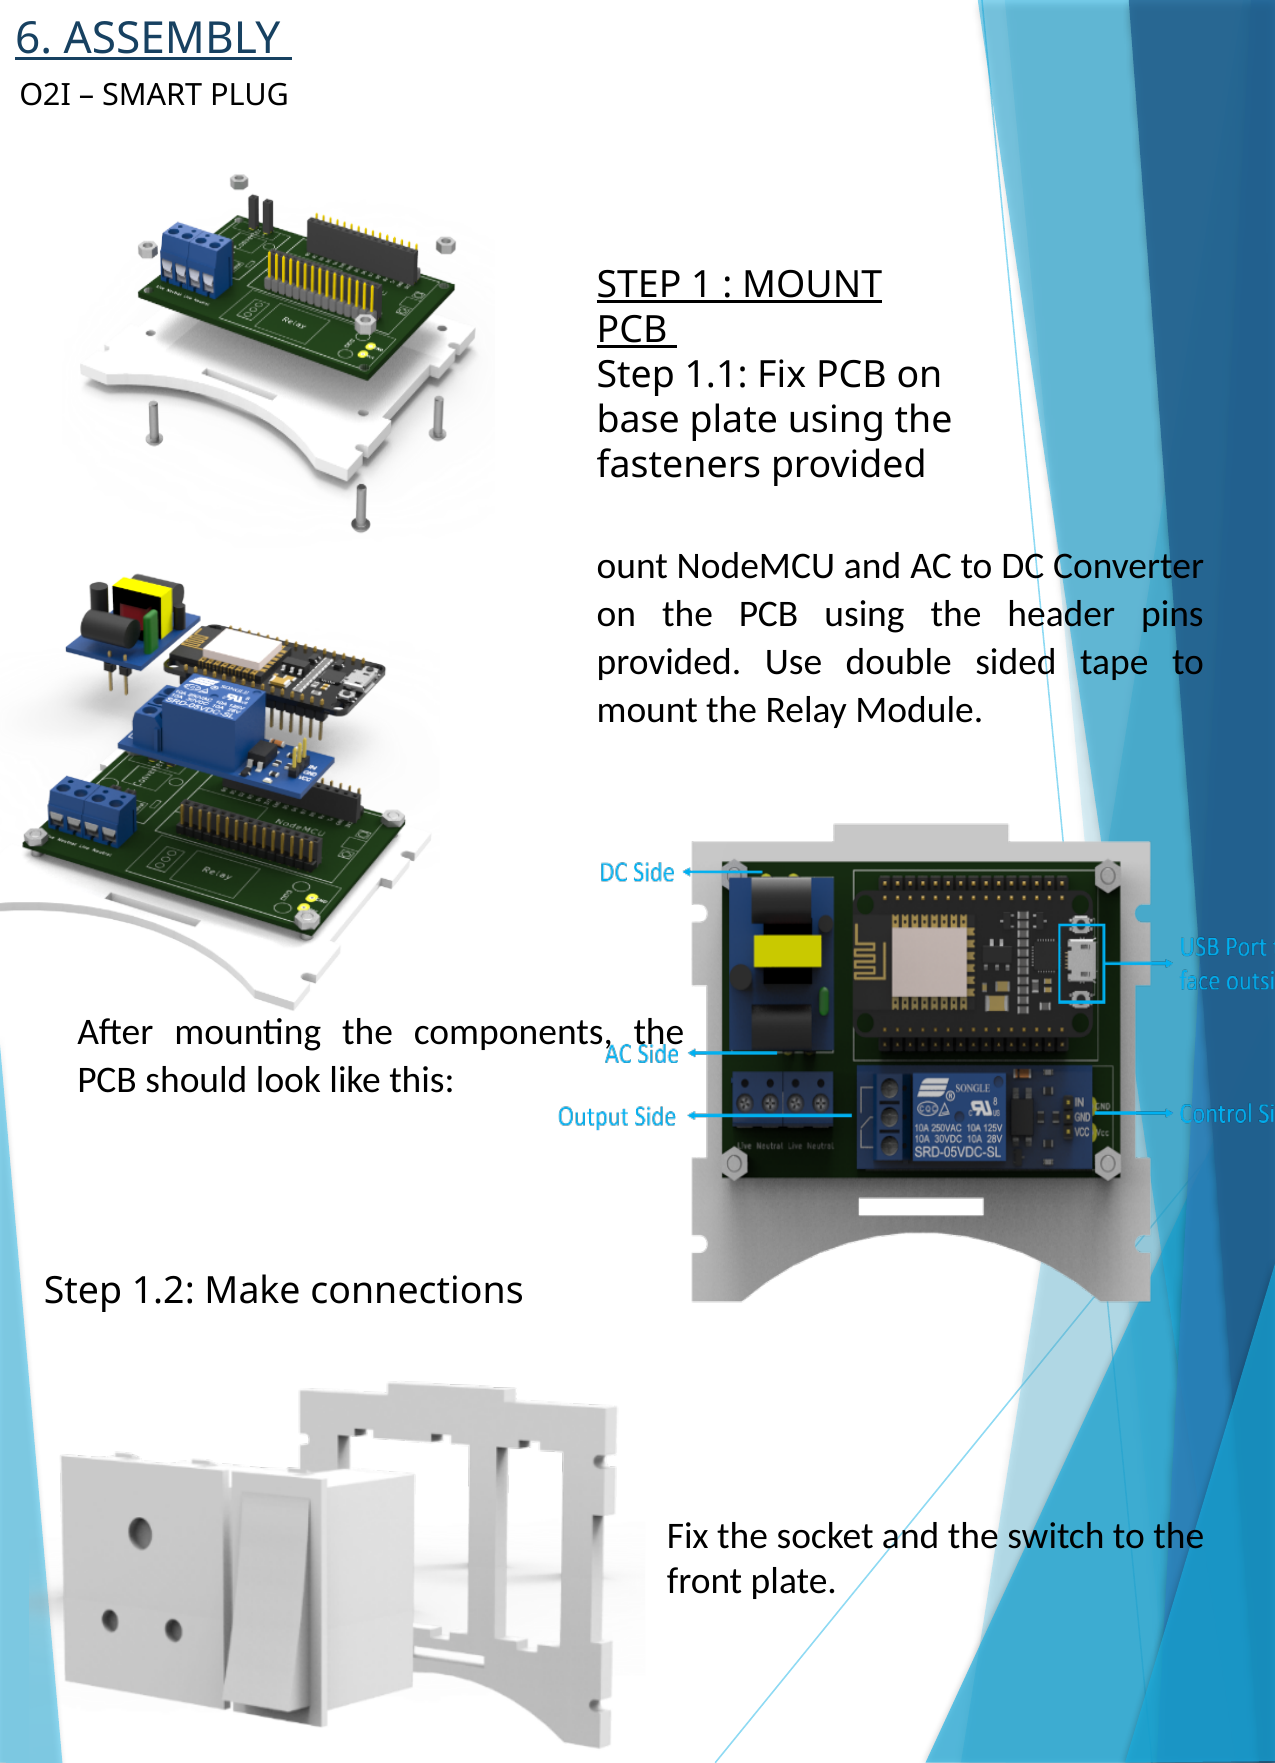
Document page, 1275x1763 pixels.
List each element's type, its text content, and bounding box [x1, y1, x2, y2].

text_box After mounting the components, the PCB should look like this: [62, 996, 547, 1108]
picture [552, 820, 1275, 1306]
text_box O2I – SMART PLUG [4, 67, 1044, 120]
title 6. ASSEMBLY [0, 2, 971, 187]
picture [62, 152, 496, 549]
text_box Step 1.2: Make connections [29, 1259, 849, 1319]
text_box ount NodeMCU and AC to DC Converter on the PCB using the header pins provided. Use double sided tape to mount the Relay Module. [581, 530, 1220, 738]
picture [28, 1362, 646, 1763]
picture [0, 568, 440, 1017]
text_box Fix the socket and the switch to the front plate. [652, 1504, 1275, 1609]
text_box STEP 1 : MOUNT PCB Step 1.1: Fix PCB on base plate using the fasteners provided [581, 252, 971, 492]
